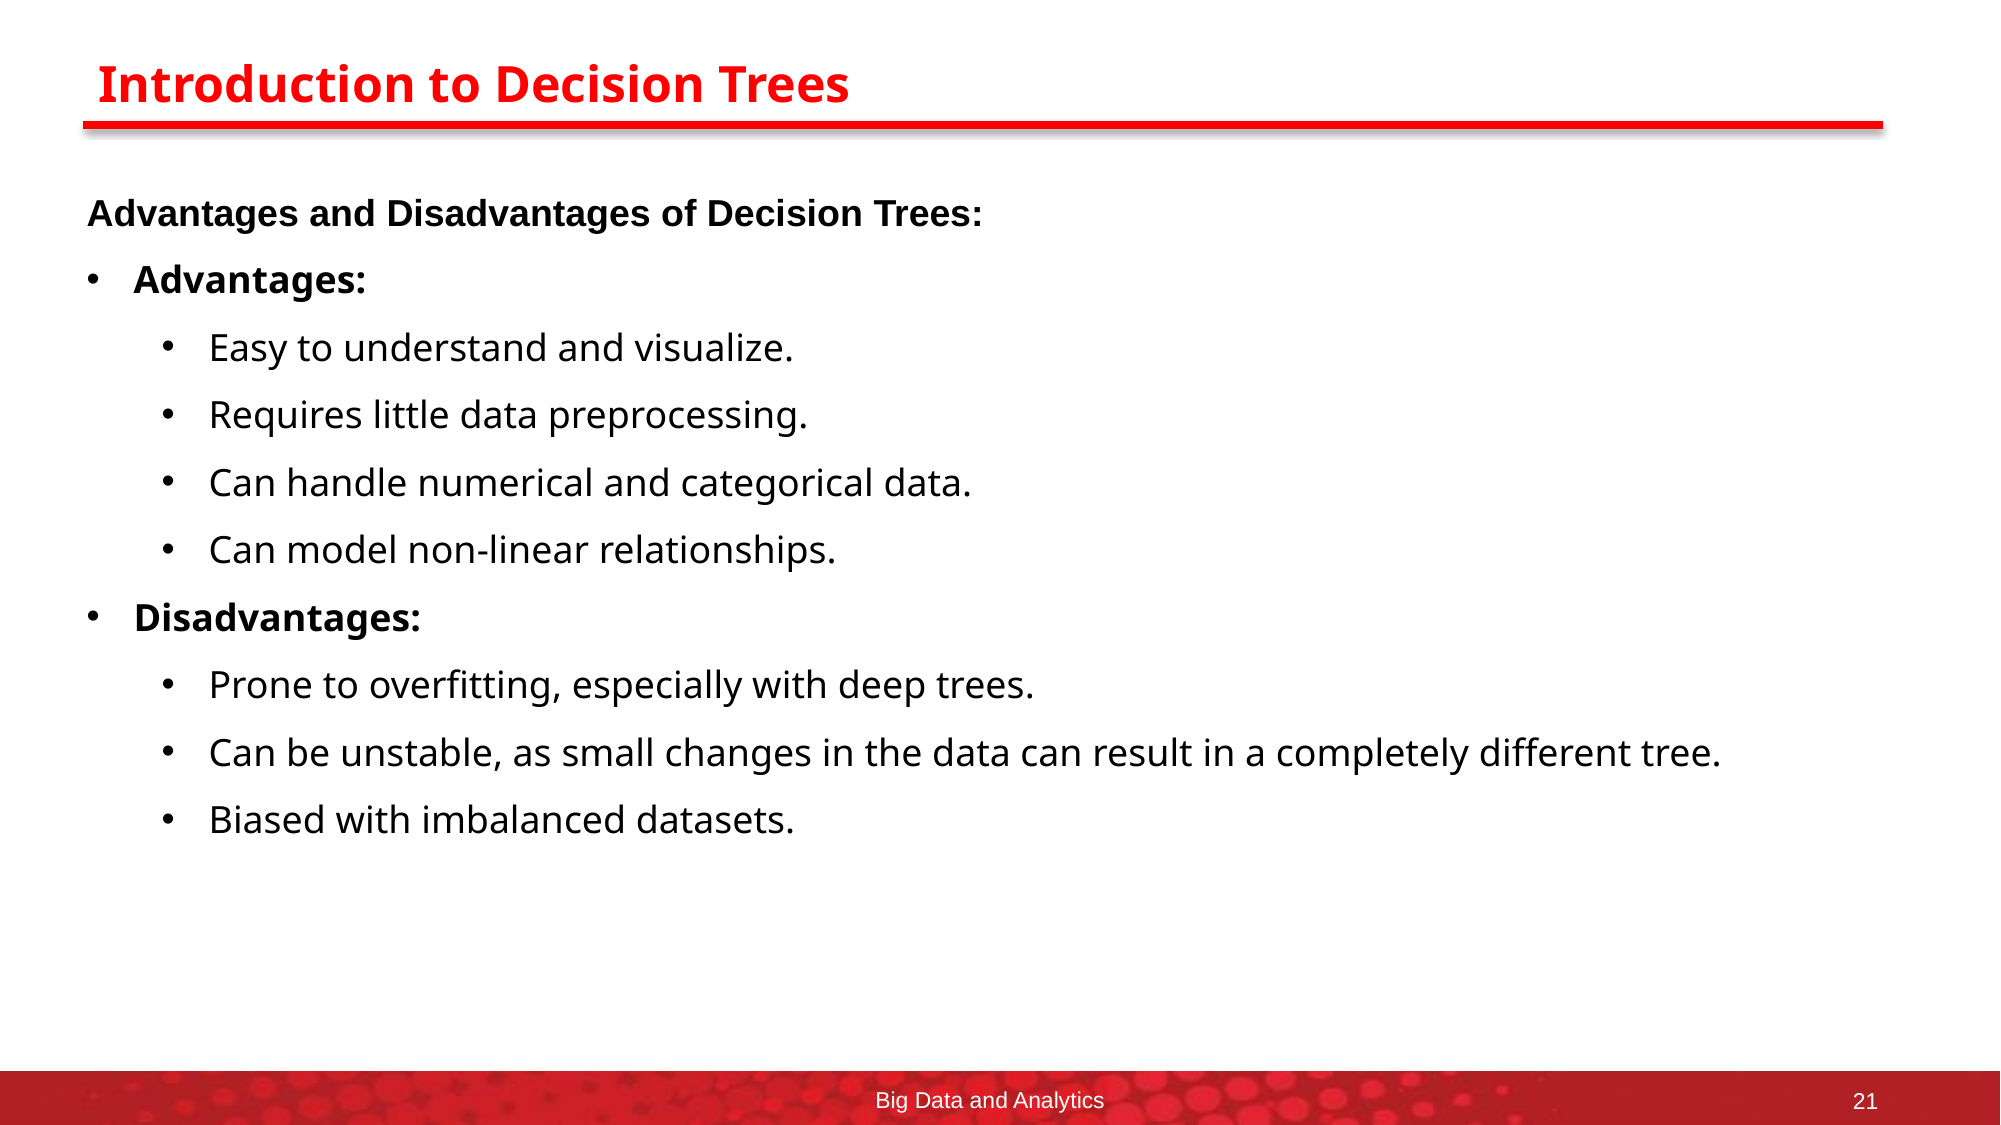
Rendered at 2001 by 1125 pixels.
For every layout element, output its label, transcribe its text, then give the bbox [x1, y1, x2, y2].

title Introduction to Decision Trees [83, 45, 1884, 153]
picture [0, 1071, 2000, 1125]
text_box Advantages and Disadvantages of Decision Trees: Advantages: Easy to understand and visualize. Requires little data preprocessing. Can handle numerical and categorical data. Can model non-linear relationships. Disadvantages: Prone to overfitting, especially with deep trees. Can be unstable, as small changes in the data can result in a completely different tree. Biased with imbalanced datasets. [71, 181, 1763, 894]
footer Big Data and Analytics [571, 1078, 1410, 1115]
slide_number 21 [1426, 1079, 1894, 1115]
